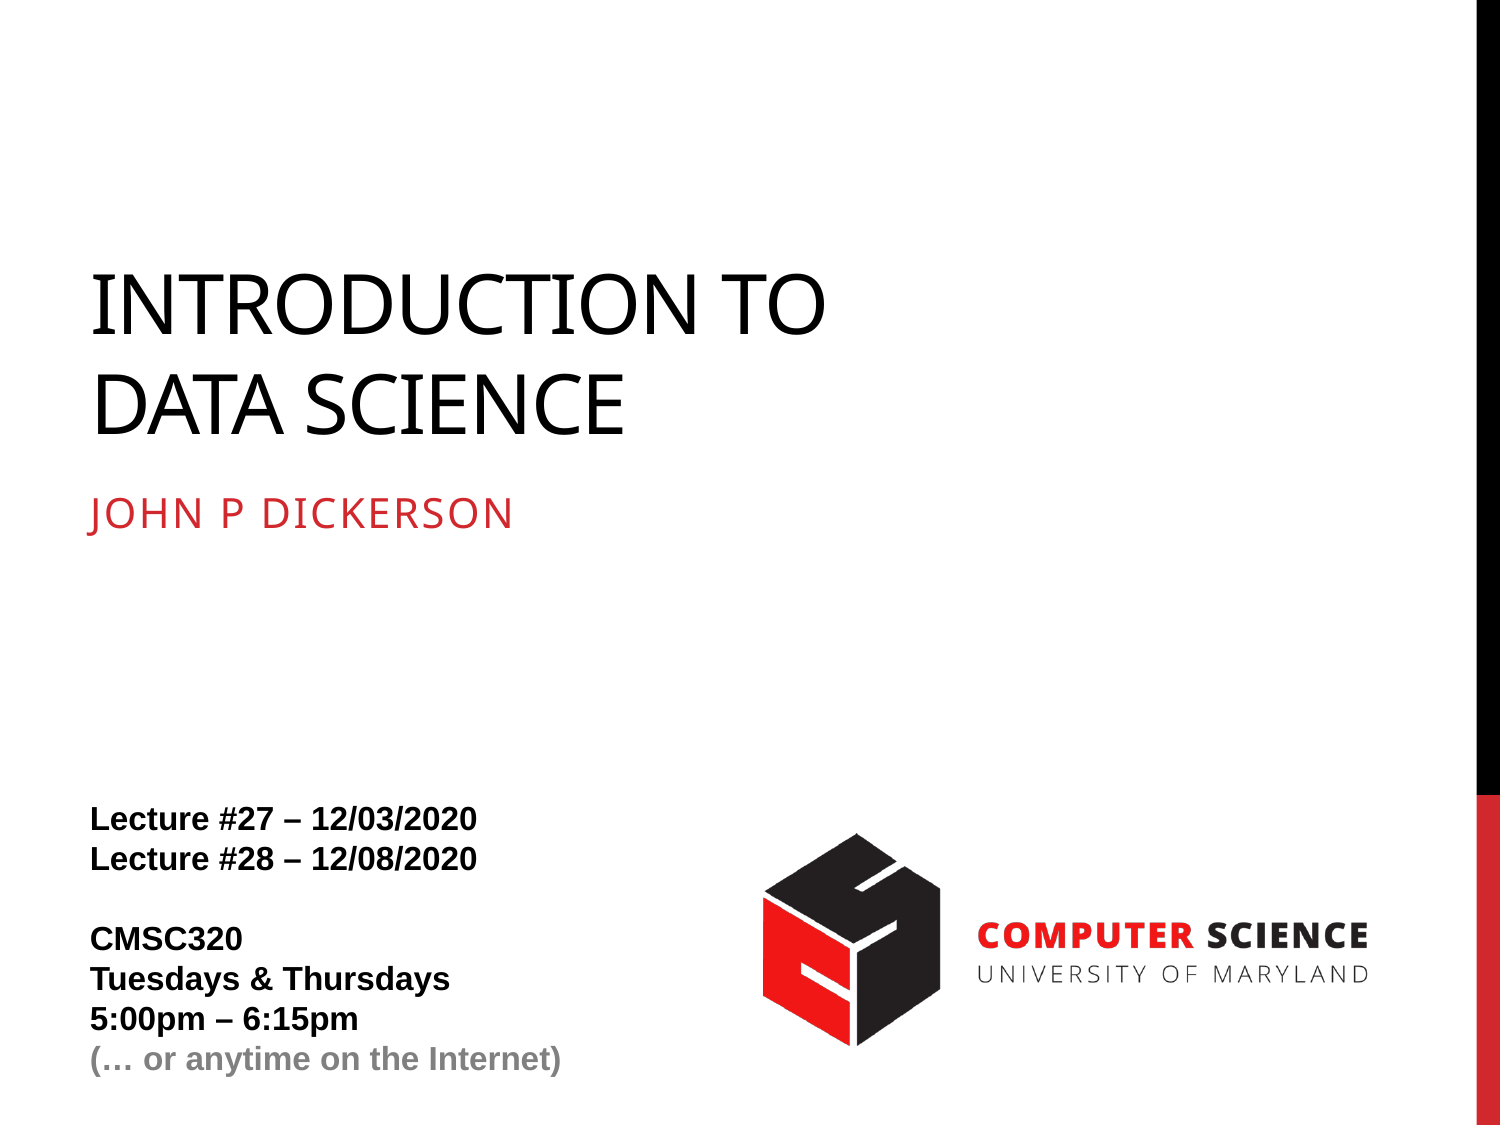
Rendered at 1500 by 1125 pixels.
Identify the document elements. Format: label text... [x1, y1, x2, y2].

title Introduction to Data Science [75, 40, 1350, 662]
picture [763, 832, 1375, 1047]
subtitle John P Dickerson [75, 479, 1200, 630]
text_box Lecture #27 – 12/03/2020 Lecture #28 – 12/08/2020 CMSC320 Tuesdays & Thursdays 5:00pm – 6:15pm (… or anytime on the Internet) [74, 789, 613, 1085]
